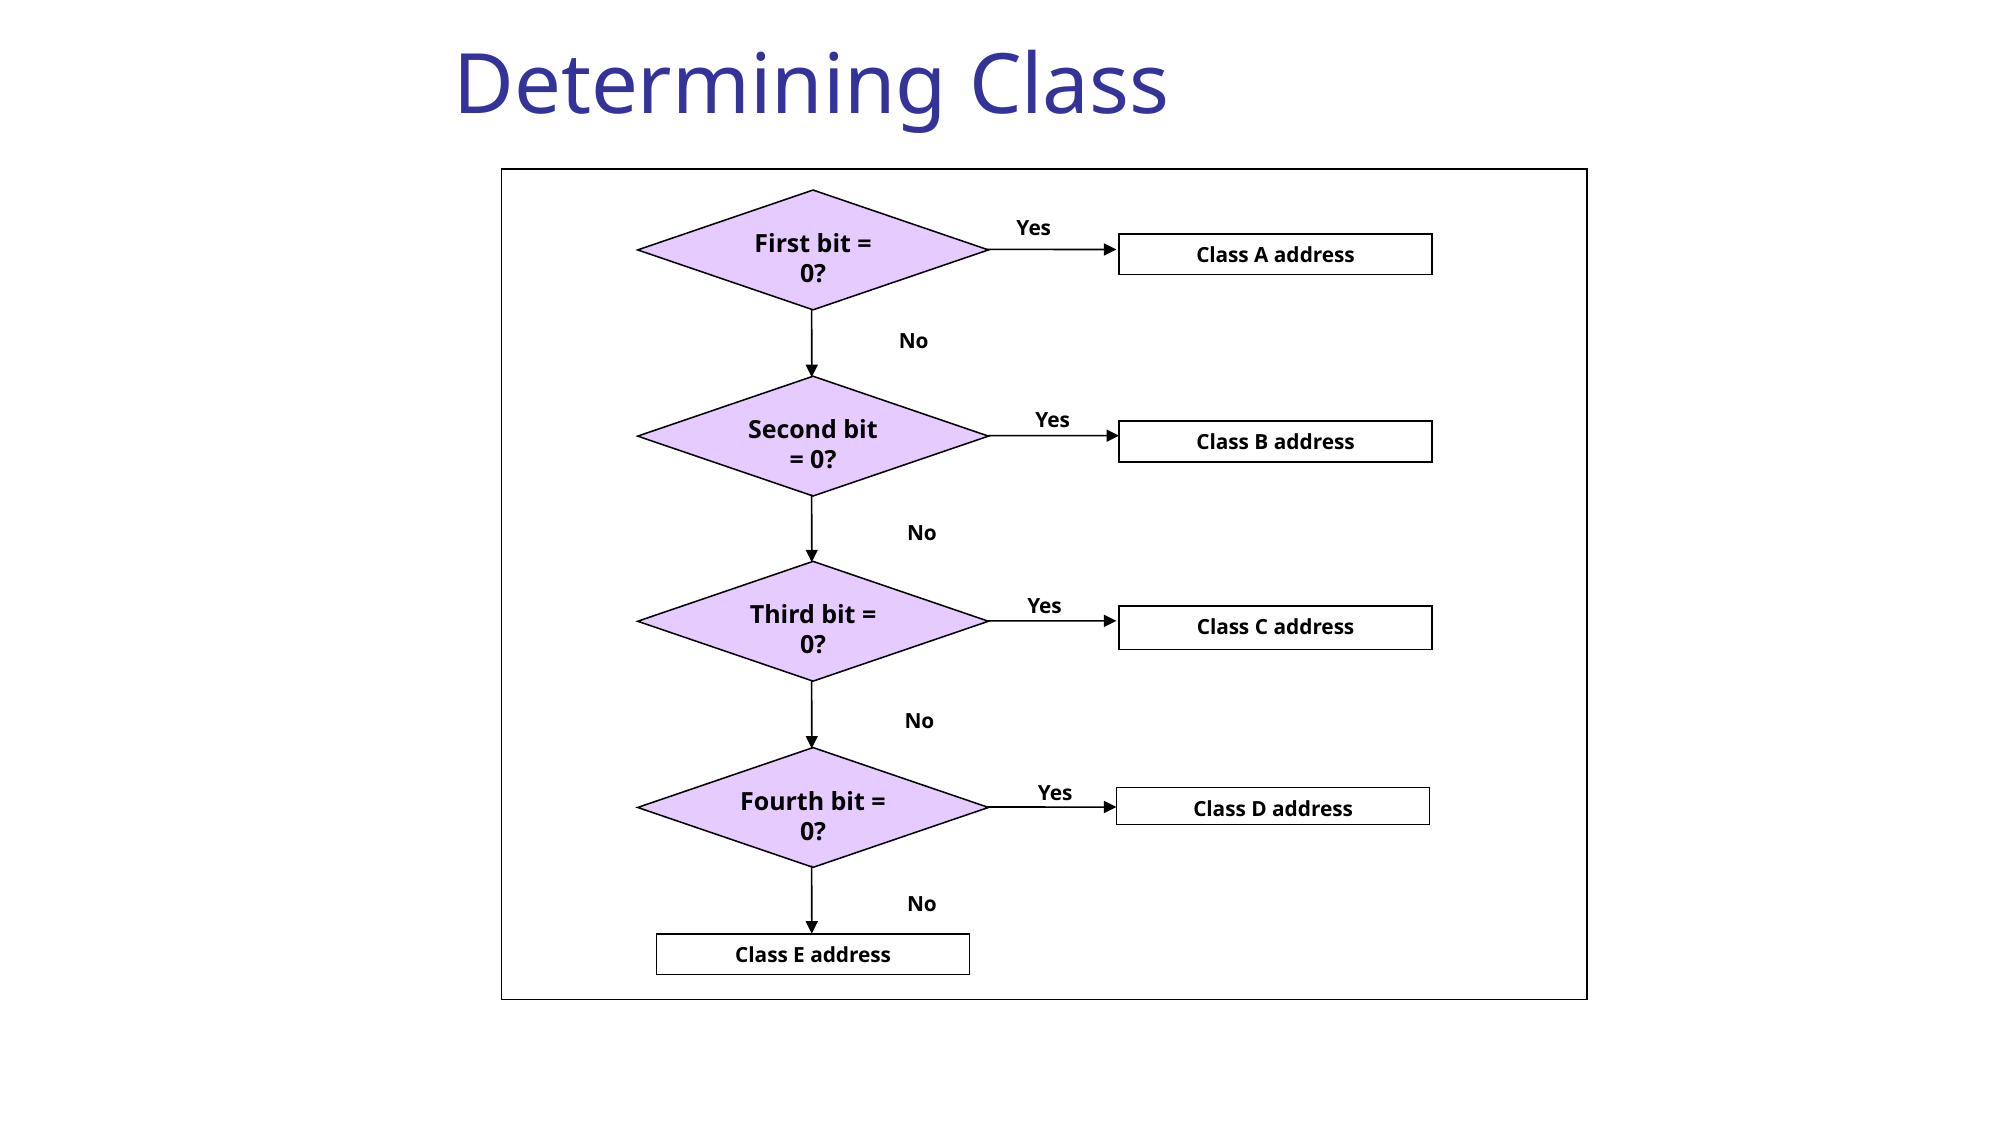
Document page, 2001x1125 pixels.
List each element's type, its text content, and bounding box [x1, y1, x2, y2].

text_box Determining Class [438, 35, 1718, 138]
text_box [443, 330, 1719, 1006]
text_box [501, 168, 1588, 1000]
